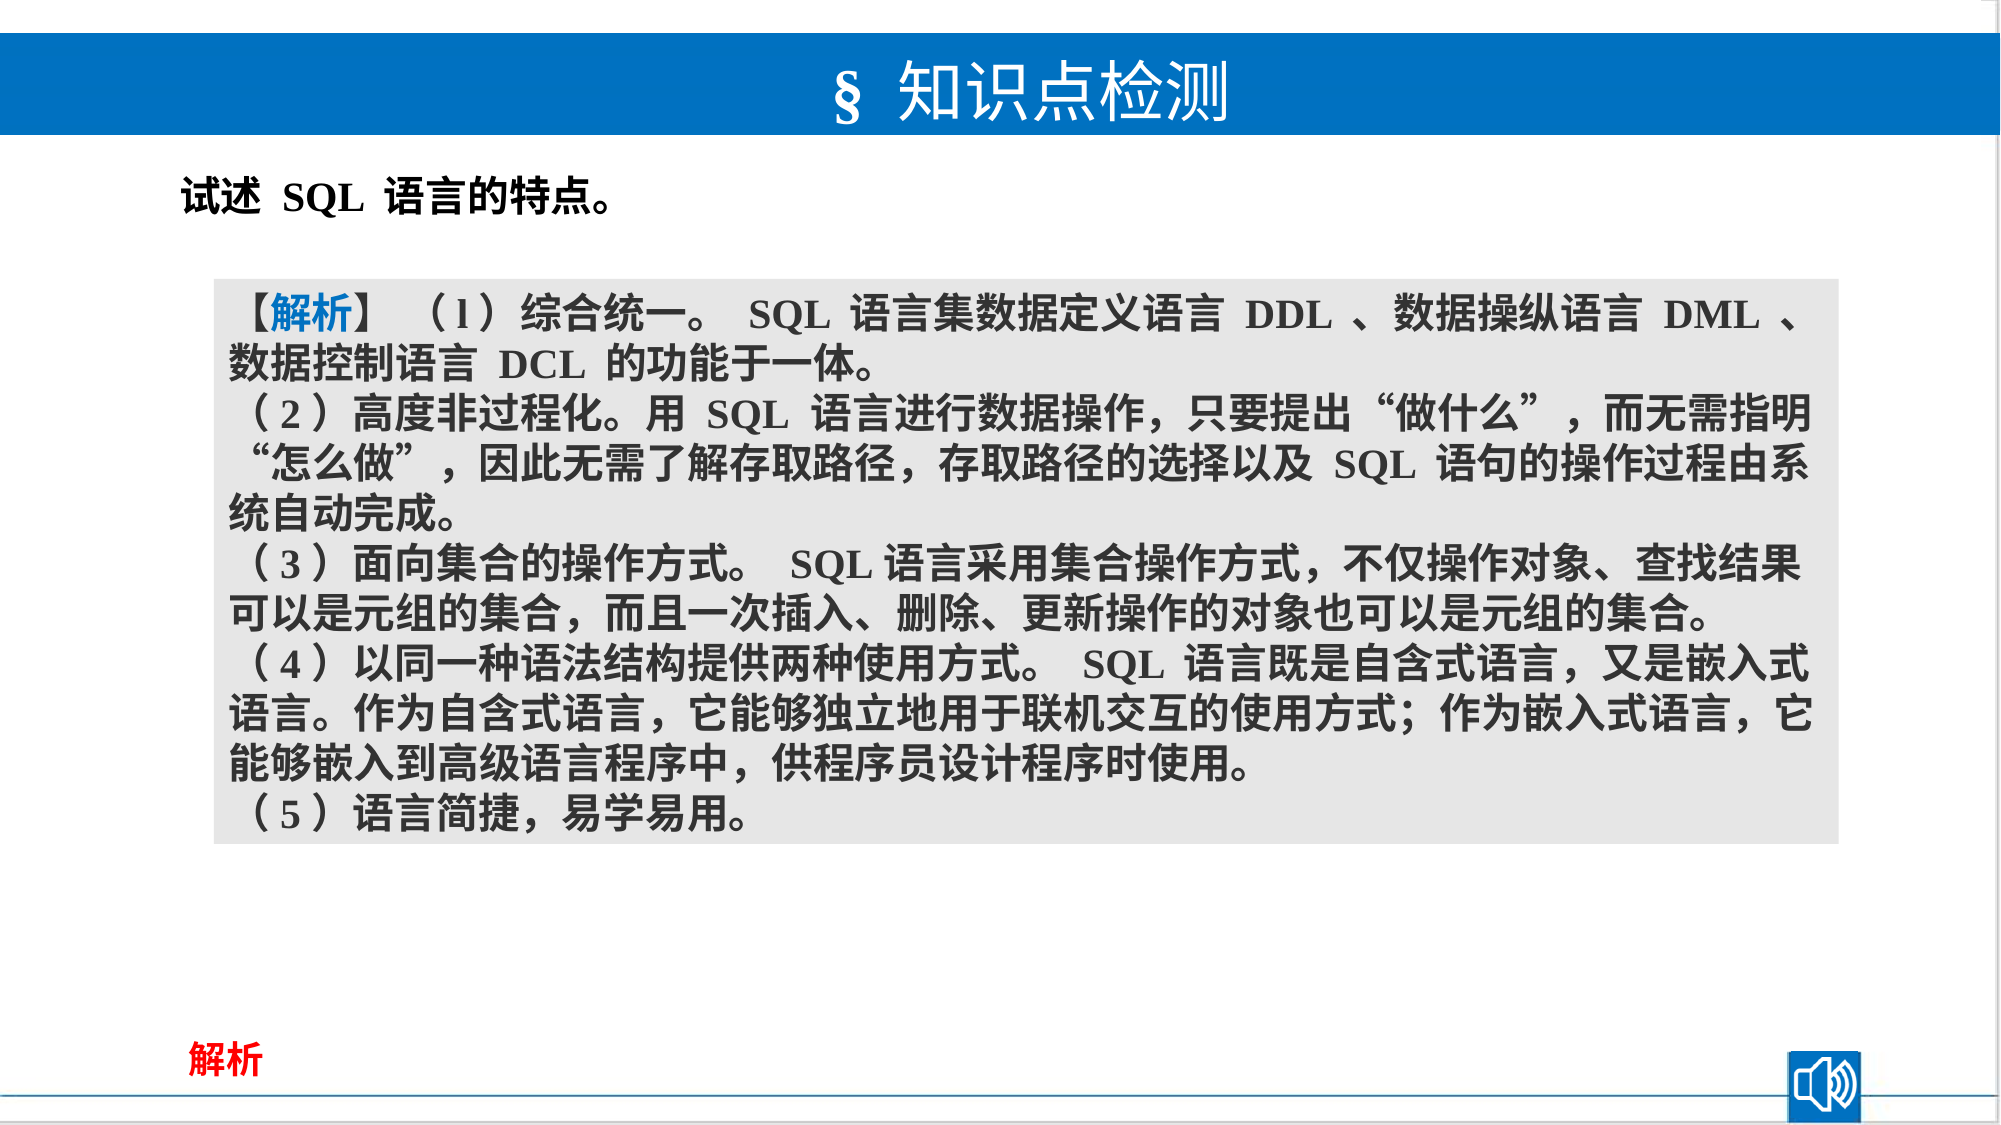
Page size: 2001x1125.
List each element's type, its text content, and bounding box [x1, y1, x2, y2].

text_box 试述 SQL 语言的特点。 [164, 137, 1804, 227]
text_box 解析 [173, 1028, 279, 1089]
text_box § 知识点检测 [816, 42, 1331, 137]
picture [0, 0, 2001, 1125]
text_box 【解析】 （l）综合统一。 SQL 语言集数据定义语言 DDL 、数据操纵语言 DML 、数据控制语言 DCL 的功能于一体。 （2）高度非过程化。用 SQL 语言进行数据操作，只要提出“做什么”，而无需指明“怎么做”，因此无需了解存取路径，存取路径的选择以及 SQL 语句的操作过程由系统自动完成。 （3）面向集合的操作方式。 SQL语言采用集合操作方式，不仅操作对象、查找结果可以是元组的集合，而且一次插入、删除、更新操作的对象也可以是元组的集合。 （4）以同一种语法结构提供两种使用方式。 SQL 语言既是自含式语言，又是嵌入式语言。作为自含式语言，它能够独立地用于联机交互的使用方式；作为嵌入式语言，它能够嵌入到高级语言程序中，供程序员设计程序时使用。 （5）语言简捷，易学易用。 [213, 278, 1839, 844]
text_box 答案 解析 下一题 [31, 1023, 622, 1083]
